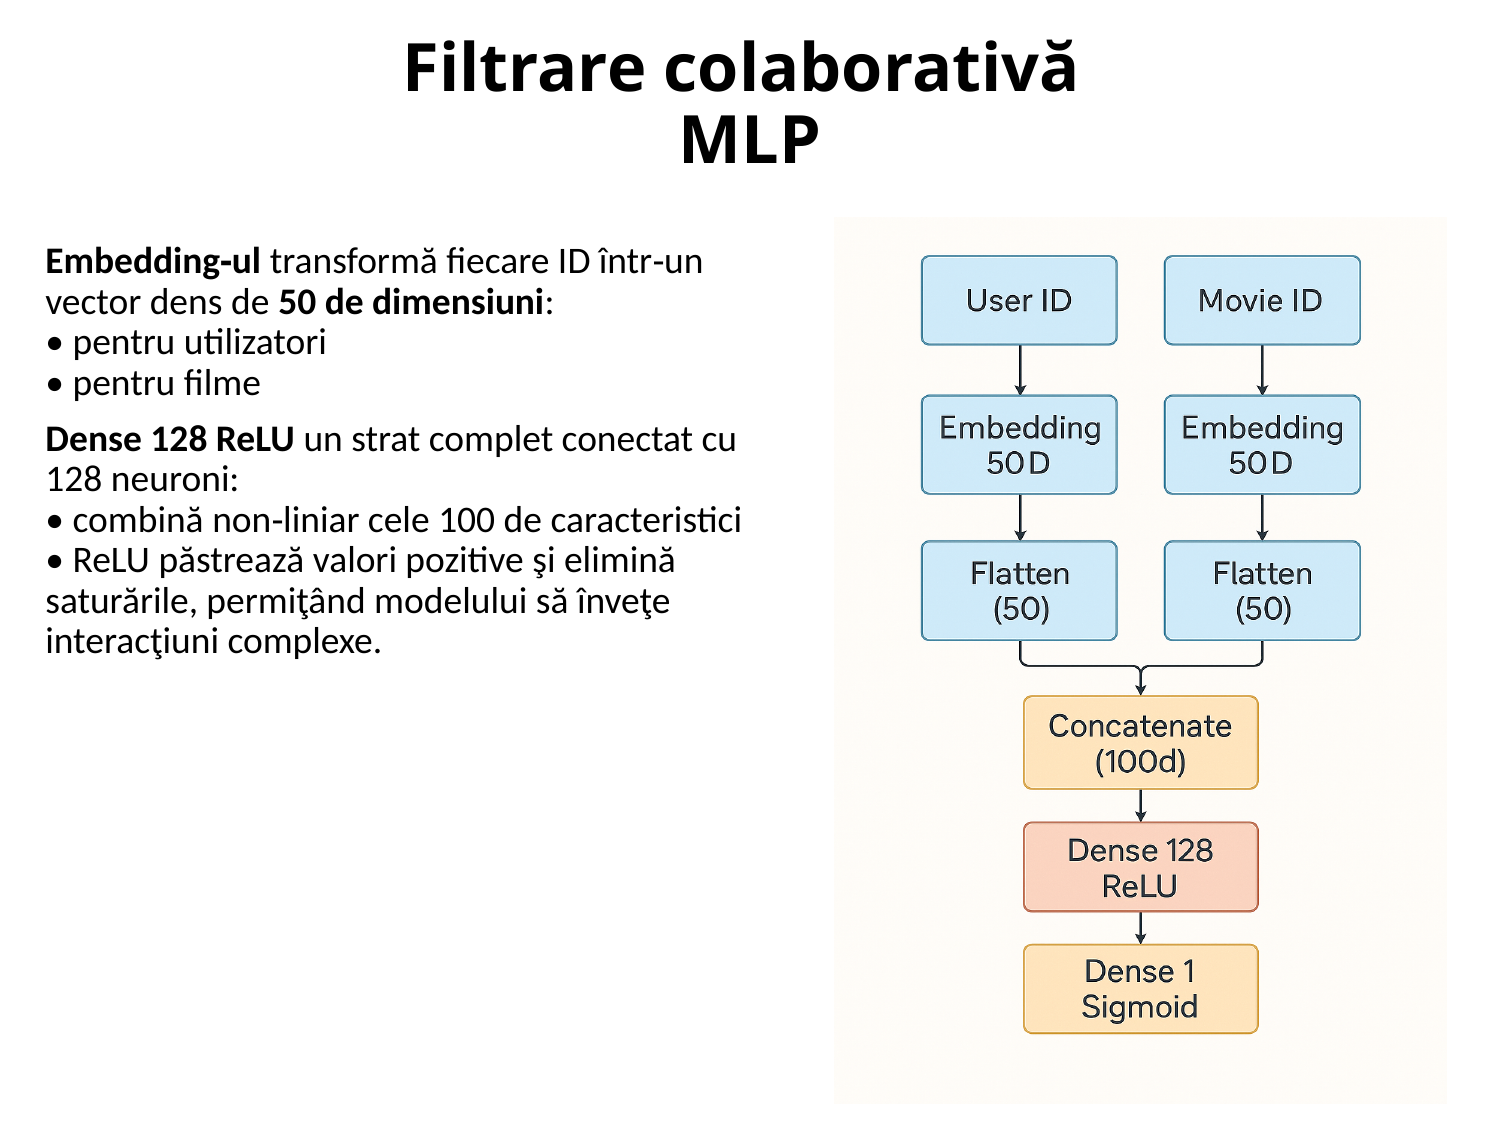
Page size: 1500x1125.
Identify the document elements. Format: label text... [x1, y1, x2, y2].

subtitle Embedding‑ul transformă fiecare ID într‑un vector dens de 50 de dimensiuni: • pentru utilizatori • pentru filme Dense 128 ReLU un strat complet conectat cu 128 neuroni: • combină non‑liniar cele 100 de caracteristici • ReLU păstrează valori pozitive şi elimină saturările, permiţând modelului să înveţe interacţiuni complexe. [30, 233, 817, 925]
title Filtrare colaborativă MLP [112, 17, 1388, 186]
picture [834, 217, 1447, 1104]
